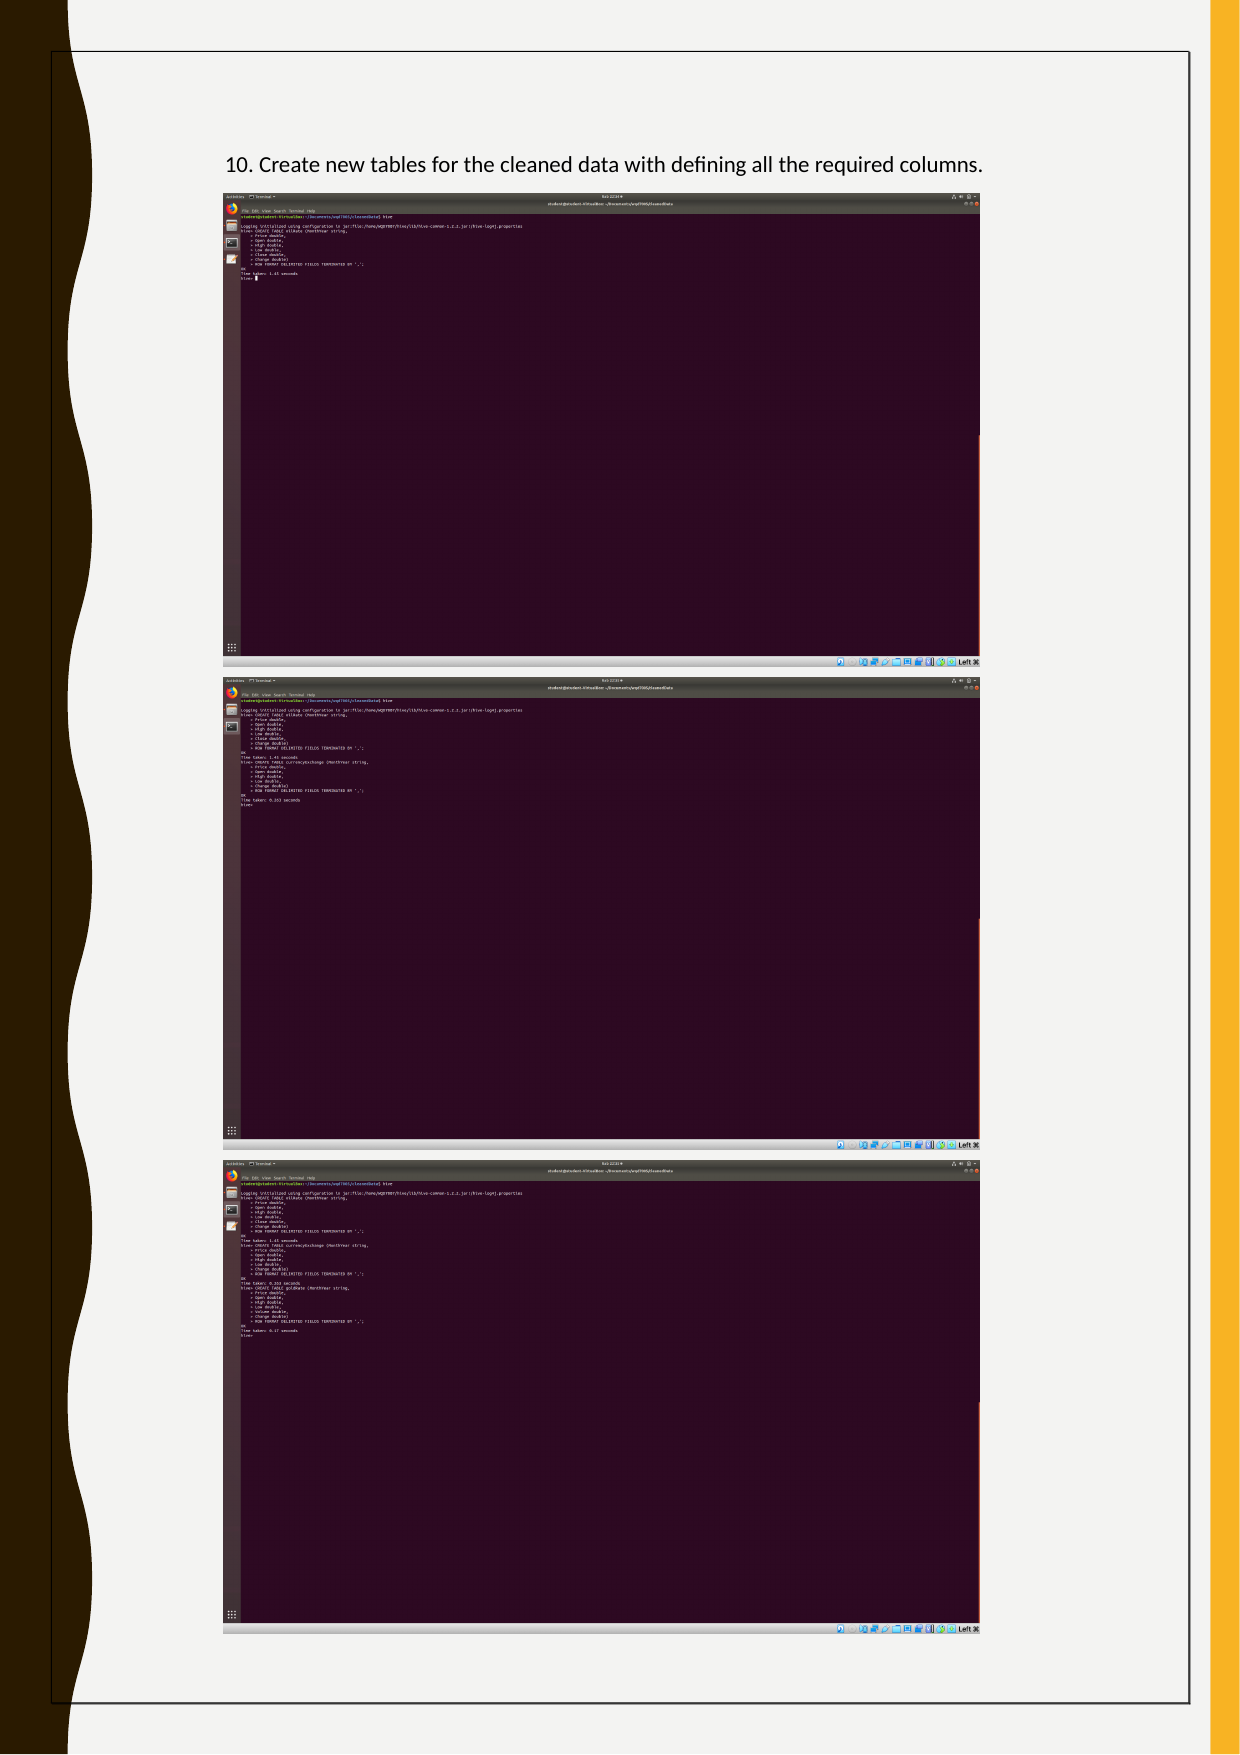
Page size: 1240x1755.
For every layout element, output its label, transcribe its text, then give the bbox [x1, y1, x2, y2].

picture [223, 193, 980, 667]
picture [223, 1160, 980, 1634]
text_box 10. Create new tables for the cleaned data with defining all the required columns. [185, 146, 1060, 177]
picture [223, 676, 980, 1150]
